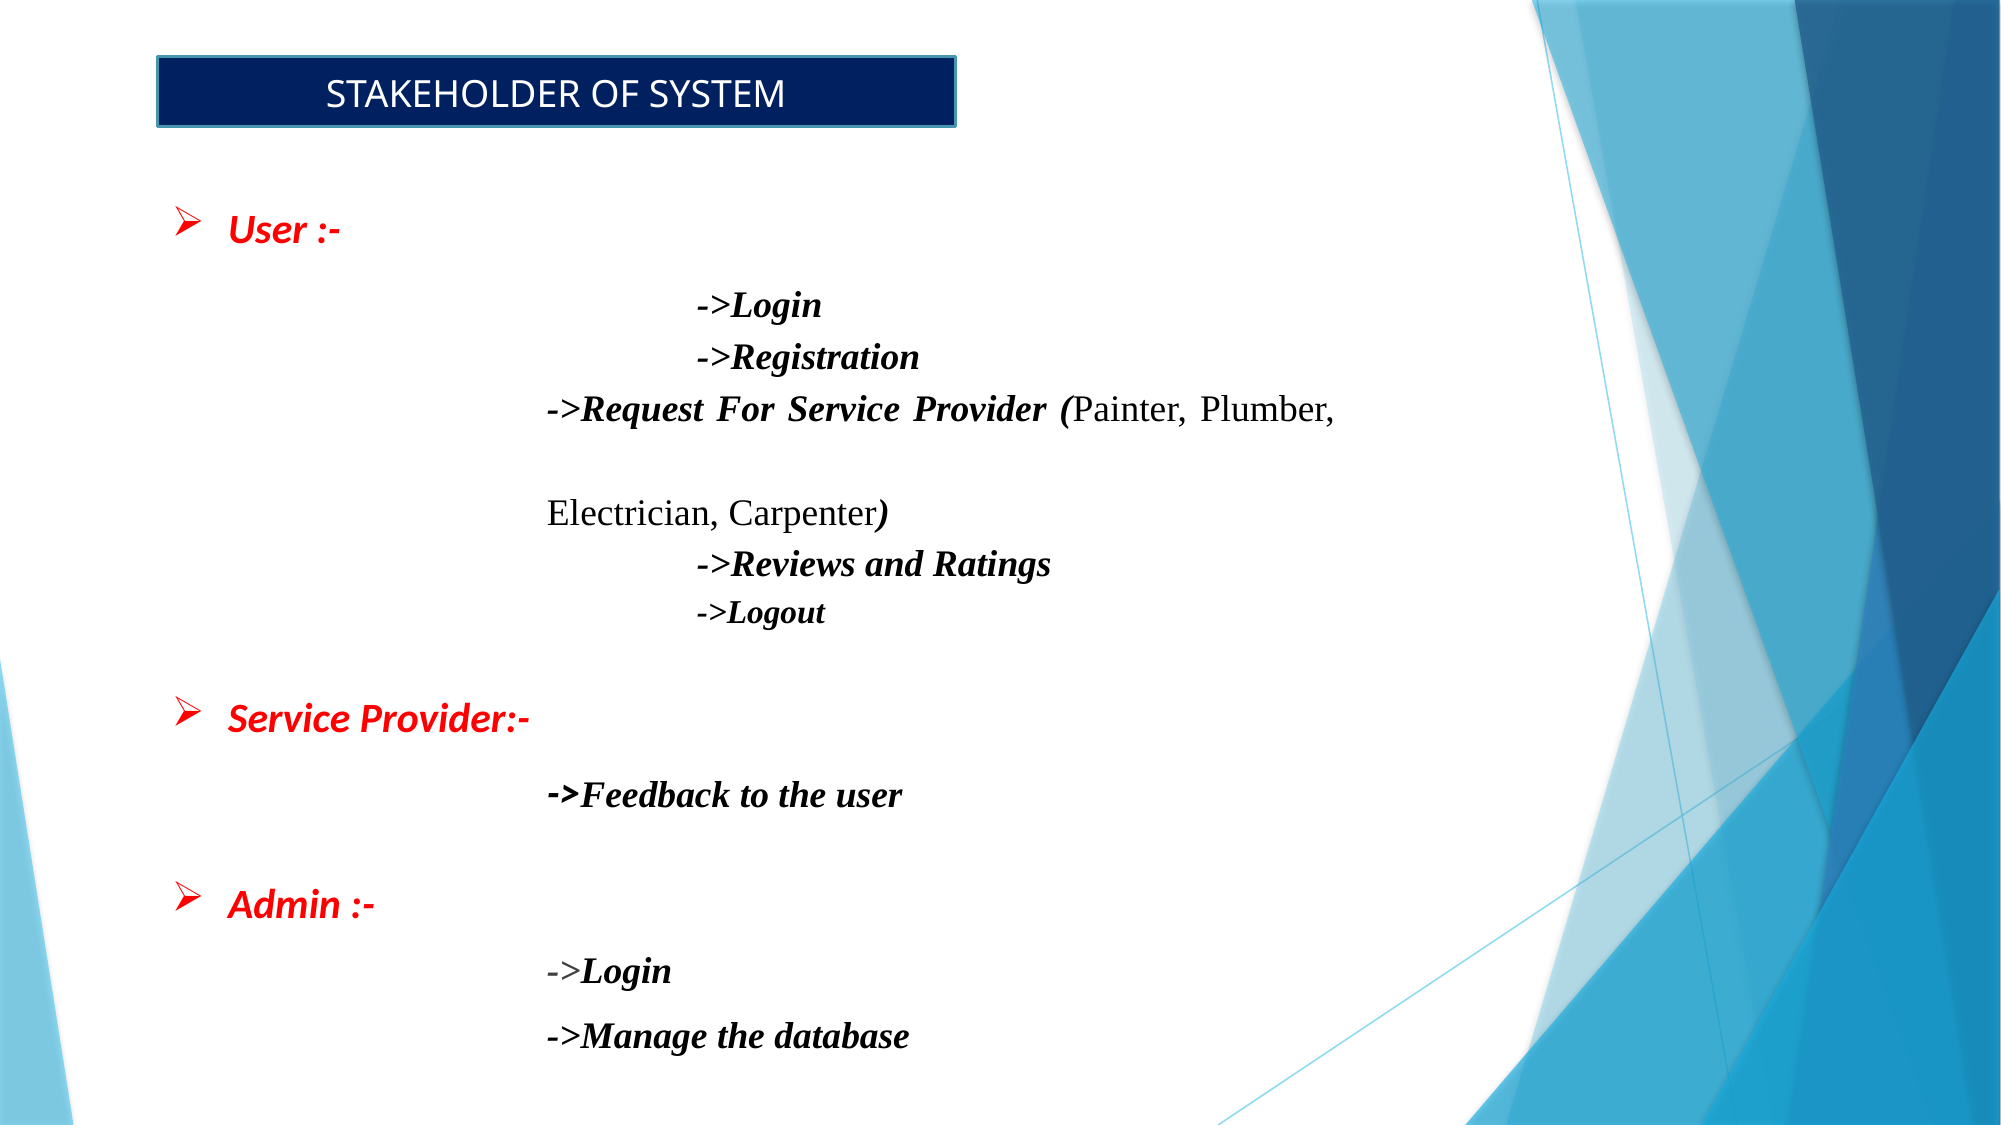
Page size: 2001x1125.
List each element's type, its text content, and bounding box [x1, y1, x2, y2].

text_box STAKEHOLDER OF SYSTEM [156, 55, 957, 128]
text_box User :- ->Login ->Registration ->Request For Service Provider (Painter, Plumber, Electrician, Carpenter) ->Reviews and Ratings ->Logout Service Provider:- ->Feedback to the user Admin :- ->Login ->Manage the database [157, 190, 1500, 1064]
